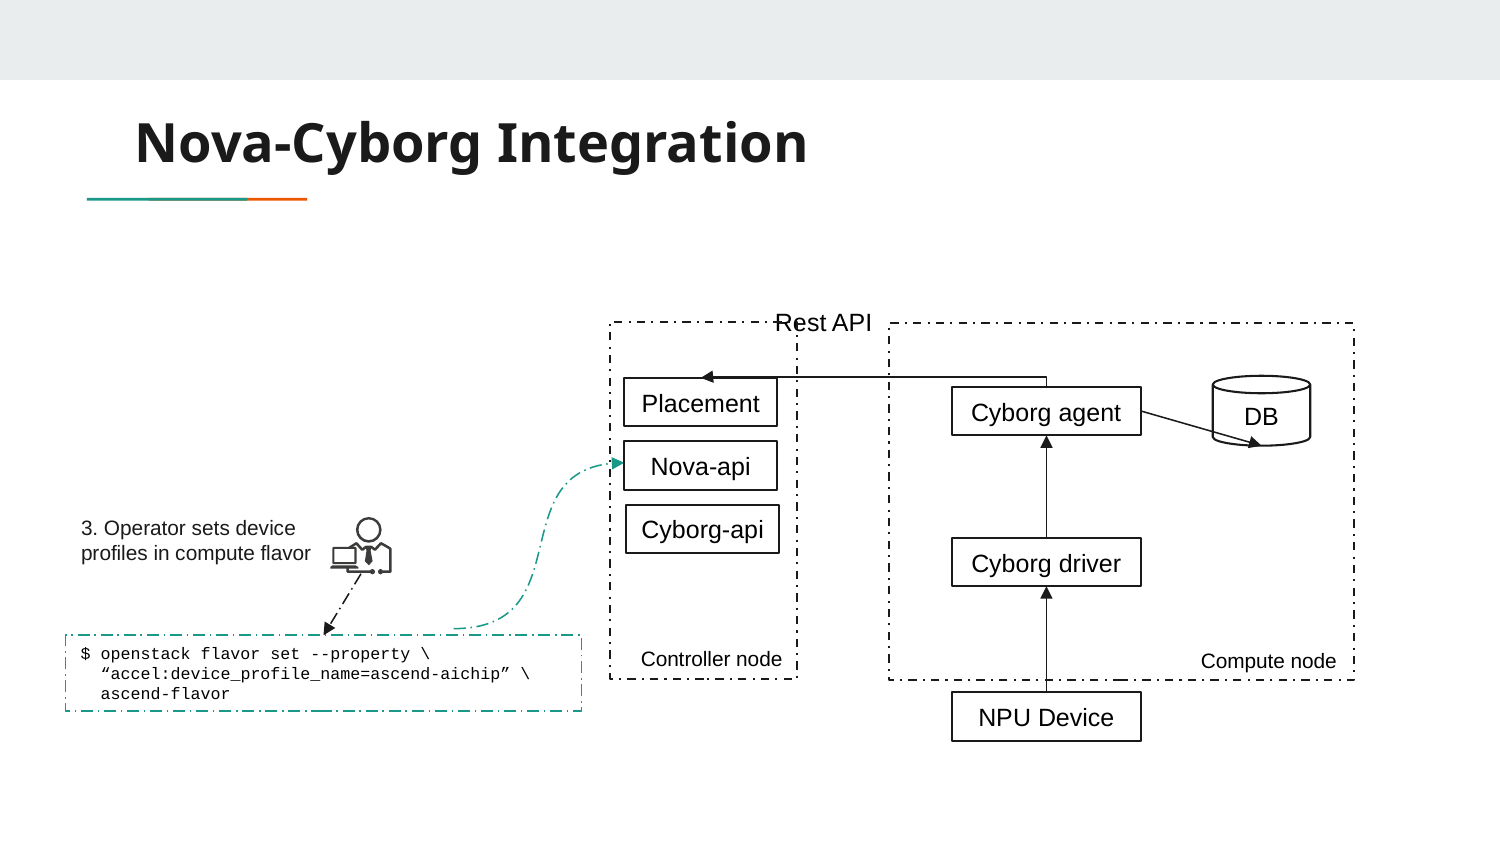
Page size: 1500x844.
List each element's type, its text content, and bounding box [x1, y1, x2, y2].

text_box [868, 209, 879, 556]
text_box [323, 573, 362, 636]
text_box [888, 323, 1354, 681]
text_box Rest API [758, 299, 863, 345]
text_box Rest API [883, 299, 889, 345]
text_box [610, 321, 798, 679]
text_box $ openstack flavor set --property \ “accel:device_profile_name=ascend-aichip” \ ascend-flavor [65, 635, 582, 711]
text_box Controller node [624, 638, 799, 679]
title Nova-Cyborg Integration [119, 93, 1381, 182]
text_box 3. Operator sets device profiles in compute flavor [65, 507, 333, 573]
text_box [453, 462, 625, 629]
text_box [330, 516, 392, 575]
text_box Cyborg-api [630, 504, 780, 554]
text_box Compute node [1183, 639, 1354, 681]
text_box NPU Device [951, 692, 1142, 741]
